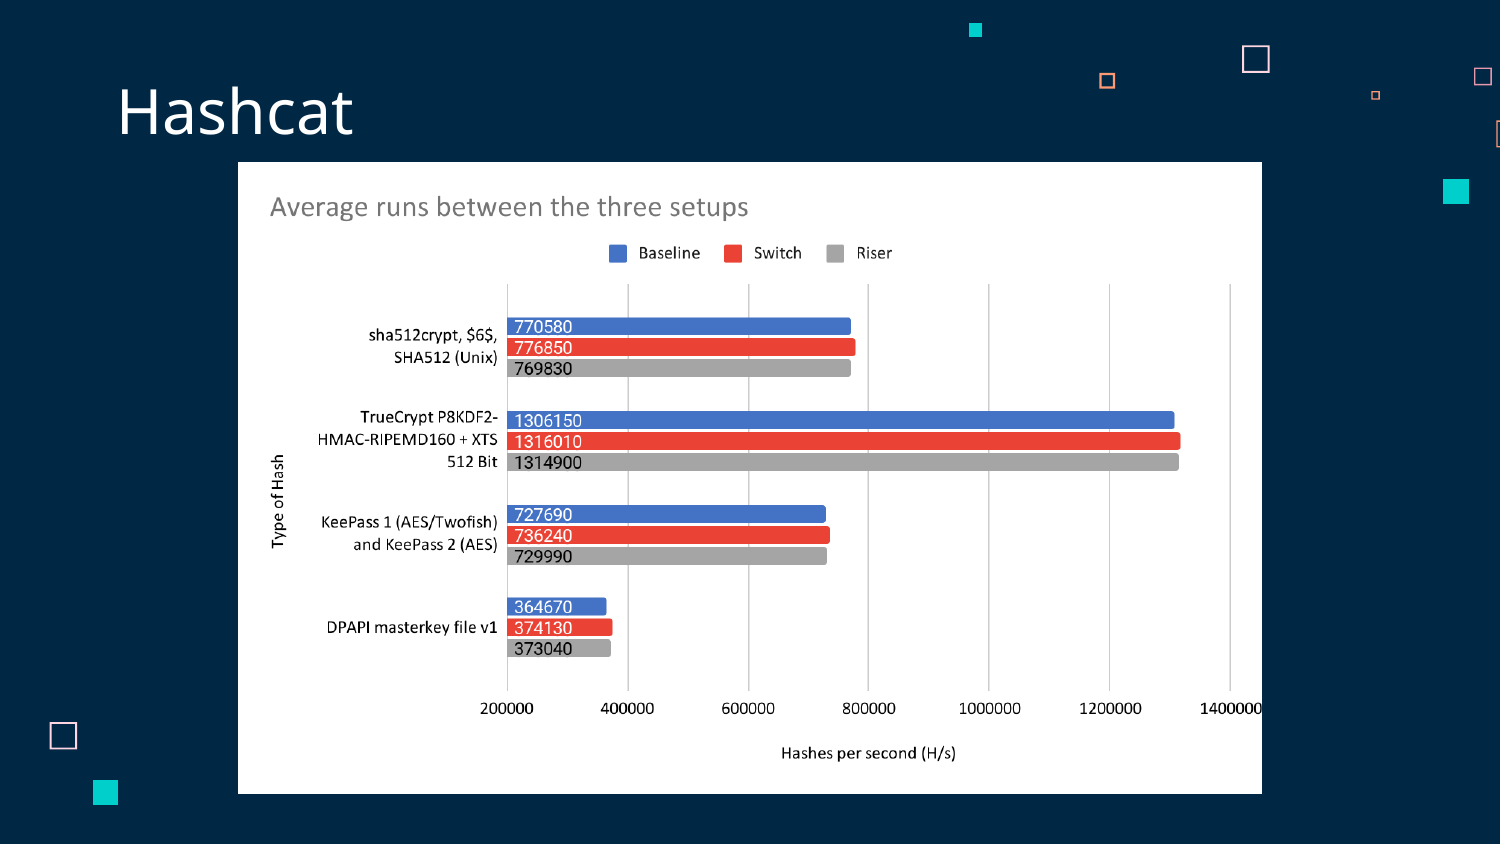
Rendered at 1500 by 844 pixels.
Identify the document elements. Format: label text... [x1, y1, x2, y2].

picture [238, 162, 1262, 794]
title Hashcat [101, 67, 878, 163]
